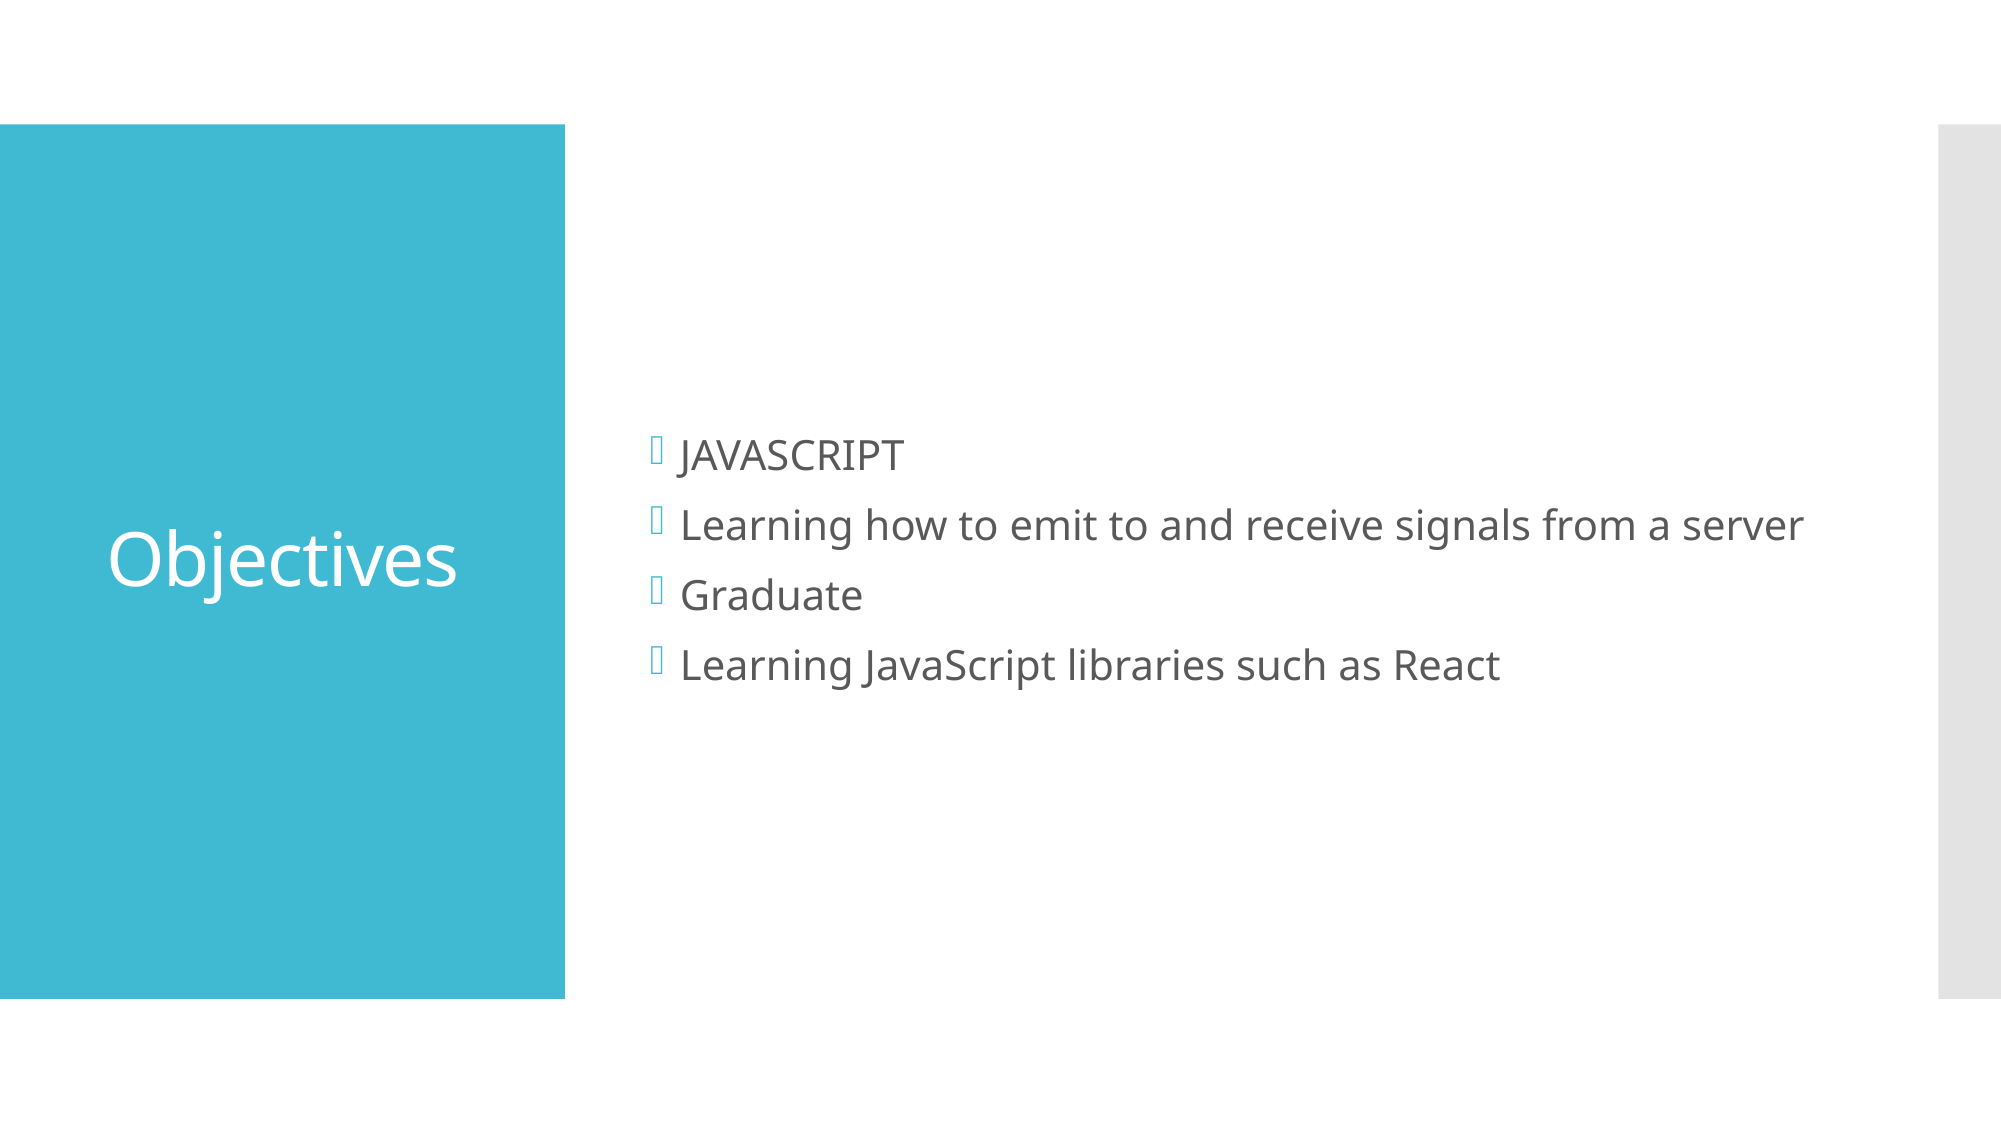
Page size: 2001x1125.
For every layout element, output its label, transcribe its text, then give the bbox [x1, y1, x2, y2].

title Objectives [41, 184, 525, 940]
list JAVASCRIPT Learning how to emit to and receive signals from a server Graduate Learning JavaScript libraries such as React [634, 141, 1835, 982]
